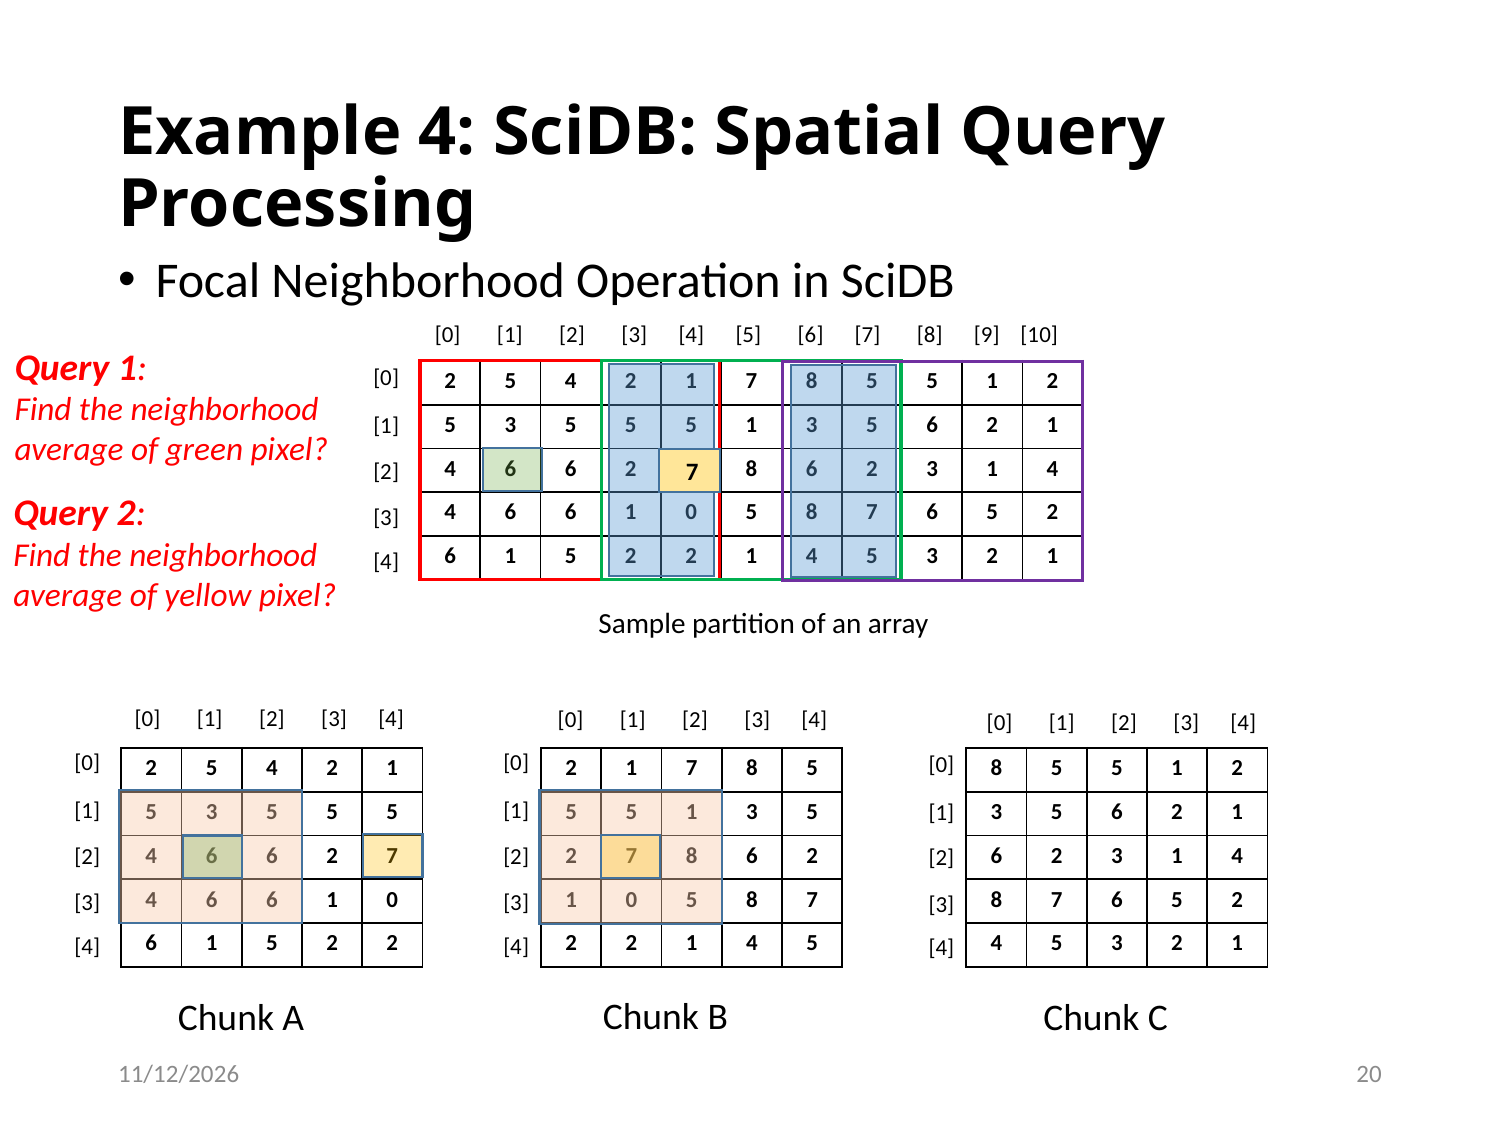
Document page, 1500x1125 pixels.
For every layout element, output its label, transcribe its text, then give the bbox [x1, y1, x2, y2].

table_cell 1 [1208, 924, 1267, 966]
table_header 5 [1027, 749, 1086, 791]
text_box [482, 447, 543, 492]
text_box Chunk B [588, 985, 778, 1045]
table_cell 3 [1088, 836, 1146, 878]
table_cell 1 [1208, 793, 1267, 835]
table_cell 4 [1208, 836, 1267, 878]
table_cell 7 [783, 880, 841, 922]
table_cell 1 [303, 880, 361, 922]
table_cell 2 [303, 836, 361, 878]
table_cell 2 [303, 924, 361, 966]
table_cell 3 [723, 793, 781, 835]
list Focal Neighborhood Operation in SciDB [103, 247, 1475, 1068]
table_header 1 [363, 749, 422, 791]
table_header 2 [122, 749, 181, 789]
table_cell 6 [723, 836, 781, 878]
slide_number 20 [1059, 1042, 1397, 1103]
table_cell 5 [303, 793, 361, 835]
table_cell 5 [243, 924, 301, 966]
table_header 2 [1208, 749, 1267, 791]
table_cell 5 [1148, 880, 1206, 922]
table_cell 2 [783, 836, 841, 878]
table_header 2 [303, 749, 361, 791]
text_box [488, 740, 551, 967]
text_box [551, 789, 723, 925]
table_cell 2 [1148, 924, 1206, 966]
text_box [0] [1] [2] [3] [4] [542, 697, 846, 740]
text_box Sample partition of an array [583, 597, 1006, 647]
table_cell 1 [662, 925, 721, 966]
table_header 4 [243, 749, 301, 789]
text_box [600, 834, 661, 879]
text_box [0] [1] [2] [3] [4] [119, 696, 423, 739]
table_header 8 [976, 749, 1026, 791]
title Example 4: SciDB: Spatial Query Processing [103, 59, 1397, 247]
table_cell 3 [976, 793, 1026, 835]
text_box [358, 355, 421, 582]
text_box Query 2: Find the neighborhood average of yellow pixel? [0, 481, 361, 621]
text_box [0] [1] [2] [3] [4] [5] [6] [7] [8] [9] [10] [420, 312, 1097, 355]
table_cell 2 [1208, 880, 1267, 922]
text_box Chunk C [1028, 985, 1218, 1046]
table_header 2 [551, 749, 600, 789]
table_cell 5 [783, 924, 841, 966]
text_box Chunk A [163, 985, 353, 1046]
table_cell 2 [1148, 793, 1206, 835]
table_header 5 [1088, 749, 1146, 791]
table_cell 2 [602, 925, 661, 966]
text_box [913, 741, 976, 969]
table_cell 8 [976, 880, 1026, 922]
table_cell 1 [182, 924, 241, 966]
table_cell 4 [723, 924, 781, 966]
table_header 7 [662, 749, 721, 789]
text_box [782, 360, 1083, 581]
table_cell 2 [1027, 836, 1086, 878]
table_cell 5 [363, 793, 422, 833]
table_cell 1 [1148, 836, 1206, 878]
table_header 5 [783, 749, 841, 791]
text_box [59, 740, 122, 967]
table_cell 8 [723, 880, 781, 922]
text_box [122, 789, 303, 924]
table_cell 6 [122, 924, 181, 966]
table_header 5 [182, 749, 241, 789]
text_box [658, 448, 671, 493]
text_box [182, 834, 243, 879]
text_box 7 [671, 448, 714, 494]
table_cell 7 [1027, 880, 1086, 922]
table_cell 6 [976, 836, 1026, 878]
table_cell 3 [1088, 924, 1146, 966]
text_box [790, 364, 897, 578]
table_cell 5 [1027, 793, 1086, 835]
table_cell 0 [363, 880, 422, 922]
table_cell 6 [1088, 880, 1146, 922]
text_box Query 1: Find the neighborhood average of green pixel? [0, 335, 363, 475]
text_box [421, 360, 600, 581]
table_cell 6 [1088, 793, 1146, 835]
text_box [0] [1] [2] [3] [4] [971, 700, 1275, 743]
table_header 1 [602, 749, 661, 789]
table_cell 4 [976, 924, 1026, 966]
table_cell 2 [363, 924, 422, 966]
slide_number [103, 1042, 441, 1103]
table_cell 5 [783, 793, 841, 835]
text_box [714, 448, 721, 493]
table_header 8 [723, 749, 781, 791]
table_cell 5 [1027, 924, 1086, 966]
text_box [362, 833, 424, 878]
table_header 1 [1148, 749, 1206, 791]
table_cell 2 [551, 925, 600, 966]
text_box [600, 360, 782, 581]
